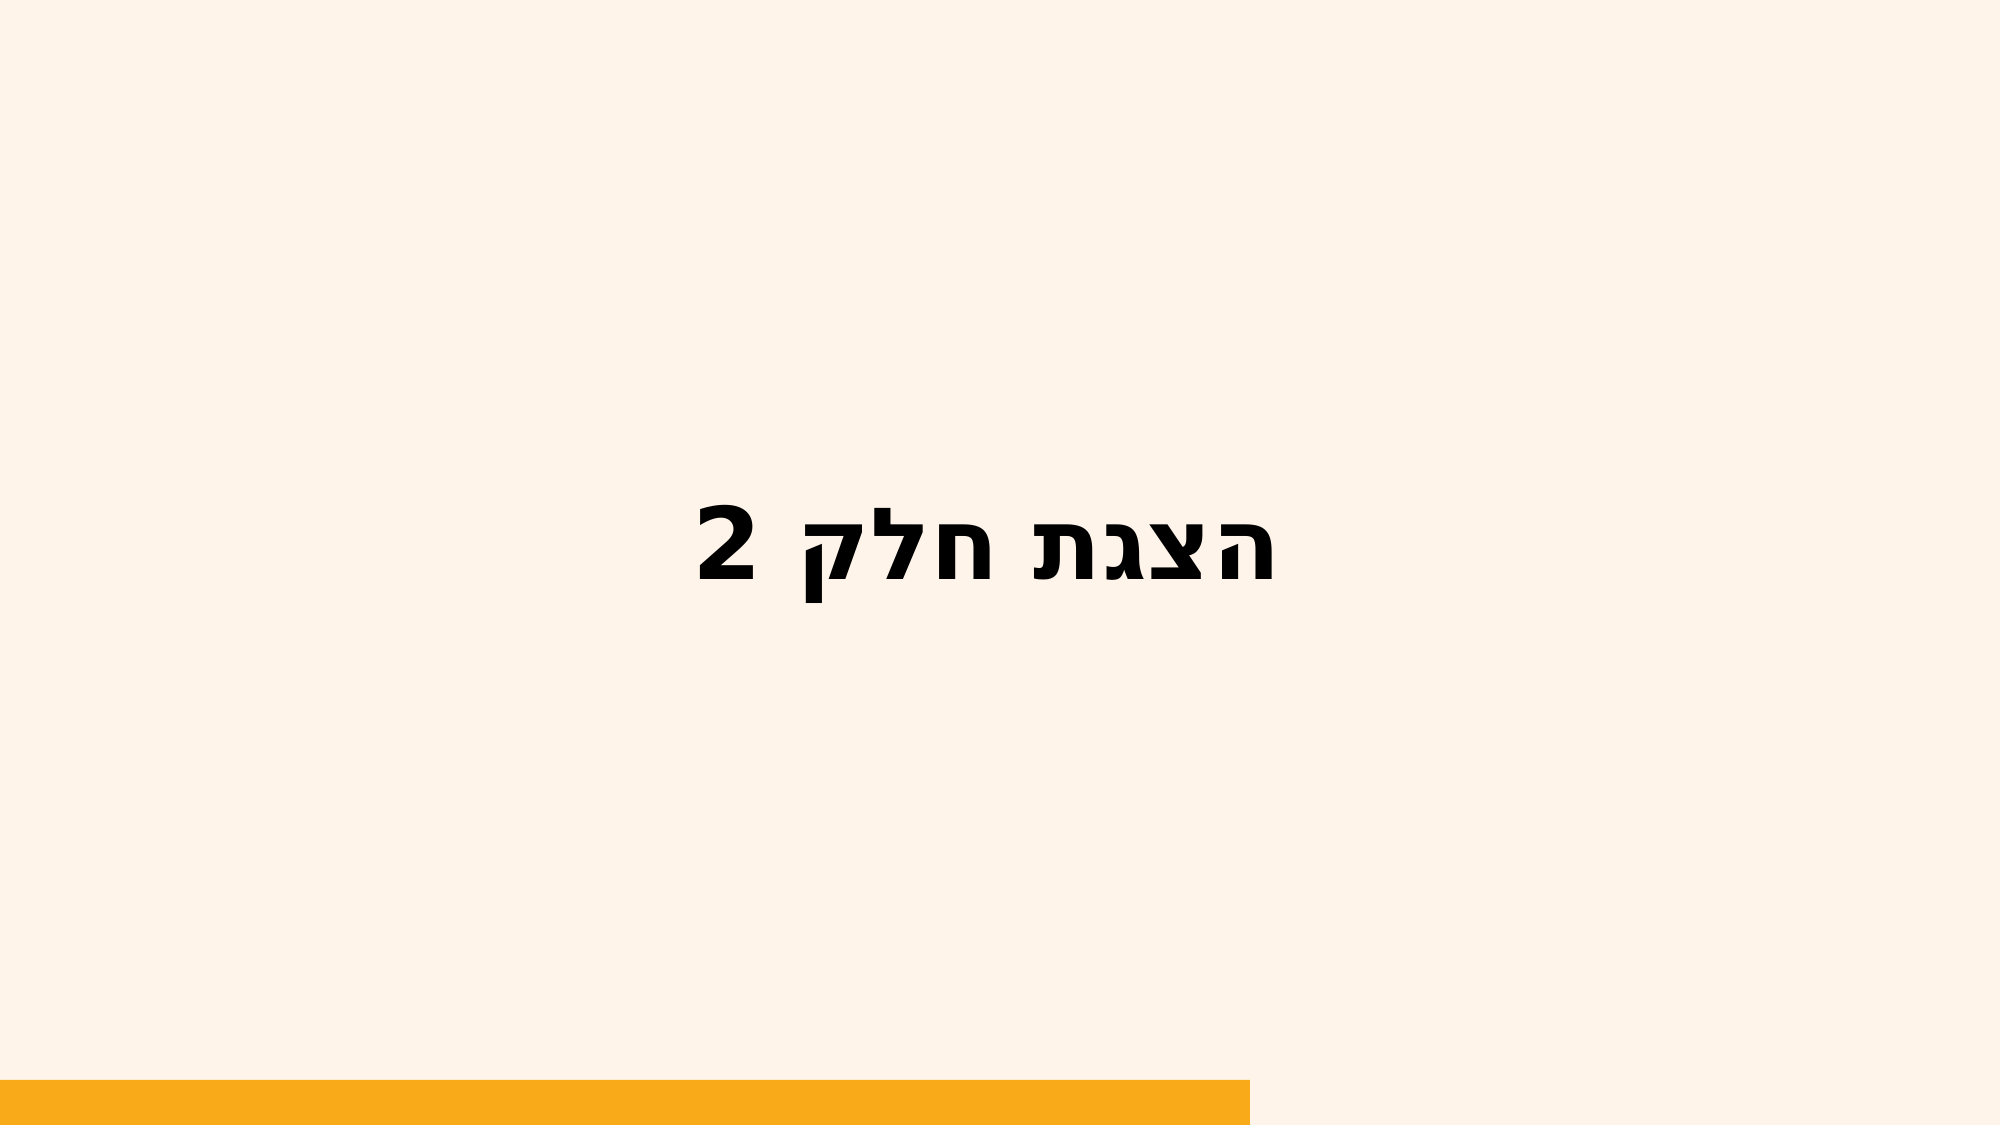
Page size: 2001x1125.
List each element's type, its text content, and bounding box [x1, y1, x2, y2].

title הצגת חלק 2 [677, 15, 1640, 610]
